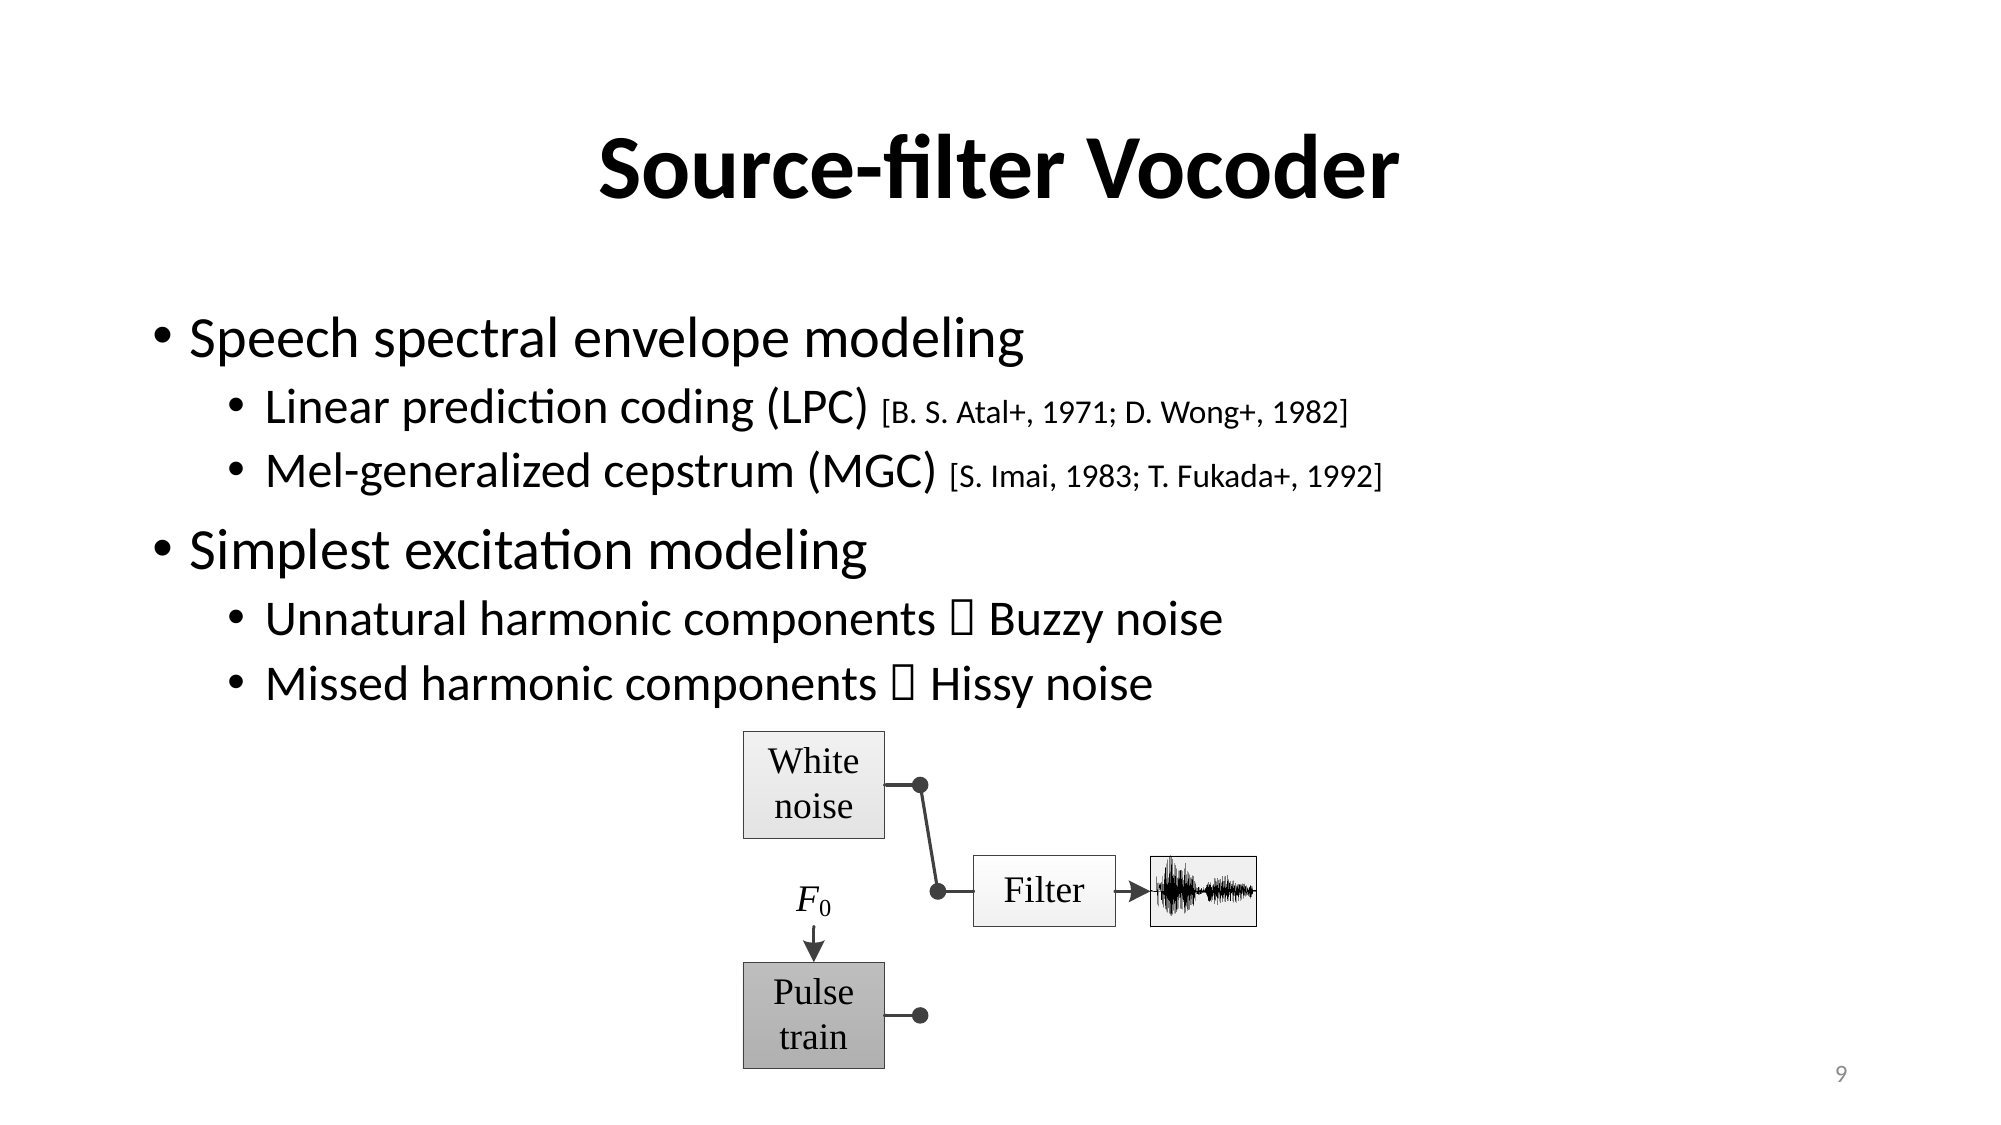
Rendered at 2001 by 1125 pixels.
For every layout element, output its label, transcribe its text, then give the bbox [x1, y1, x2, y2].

list Speech spectral envelope modeling Linear prediction coding (LPC) [B. S. Atal+, 1971; D. Wong+, 1982] Mel-generalized cepstrum (MGC) [S. Imai, 1983; T. Fukada+, 1992] Simplest excitation modeling Unnatural harmonic components  Buzzy noise Missed harmonic components  Hissy noise [137, 299, 1863, 1014]
picture [738, 727, 1261, 1073]
slide_number 8 [1412, 1042, 1863, 1103]
title Source-filter Vocoder [137, 59, 1863, 278]
